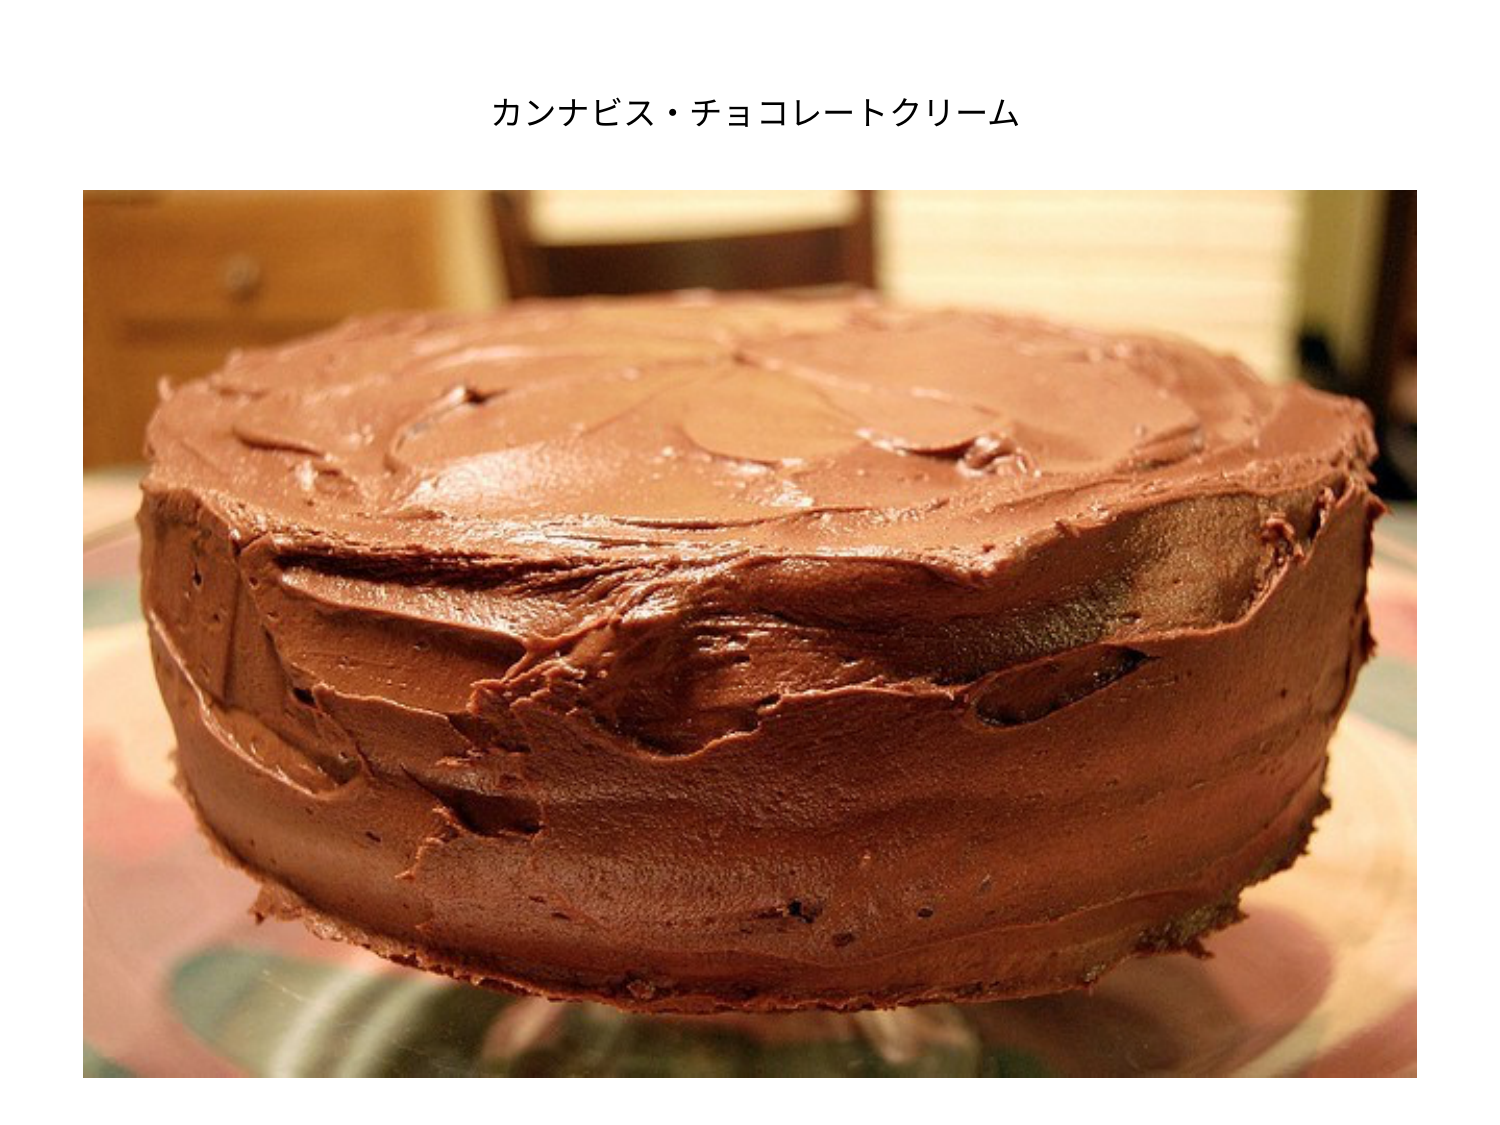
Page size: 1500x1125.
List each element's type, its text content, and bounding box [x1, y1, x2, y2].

picture [83, 190, 1417, 1079]
text_box カンナビス・チョコレートクリーム [403, 85, 1109, 140]
